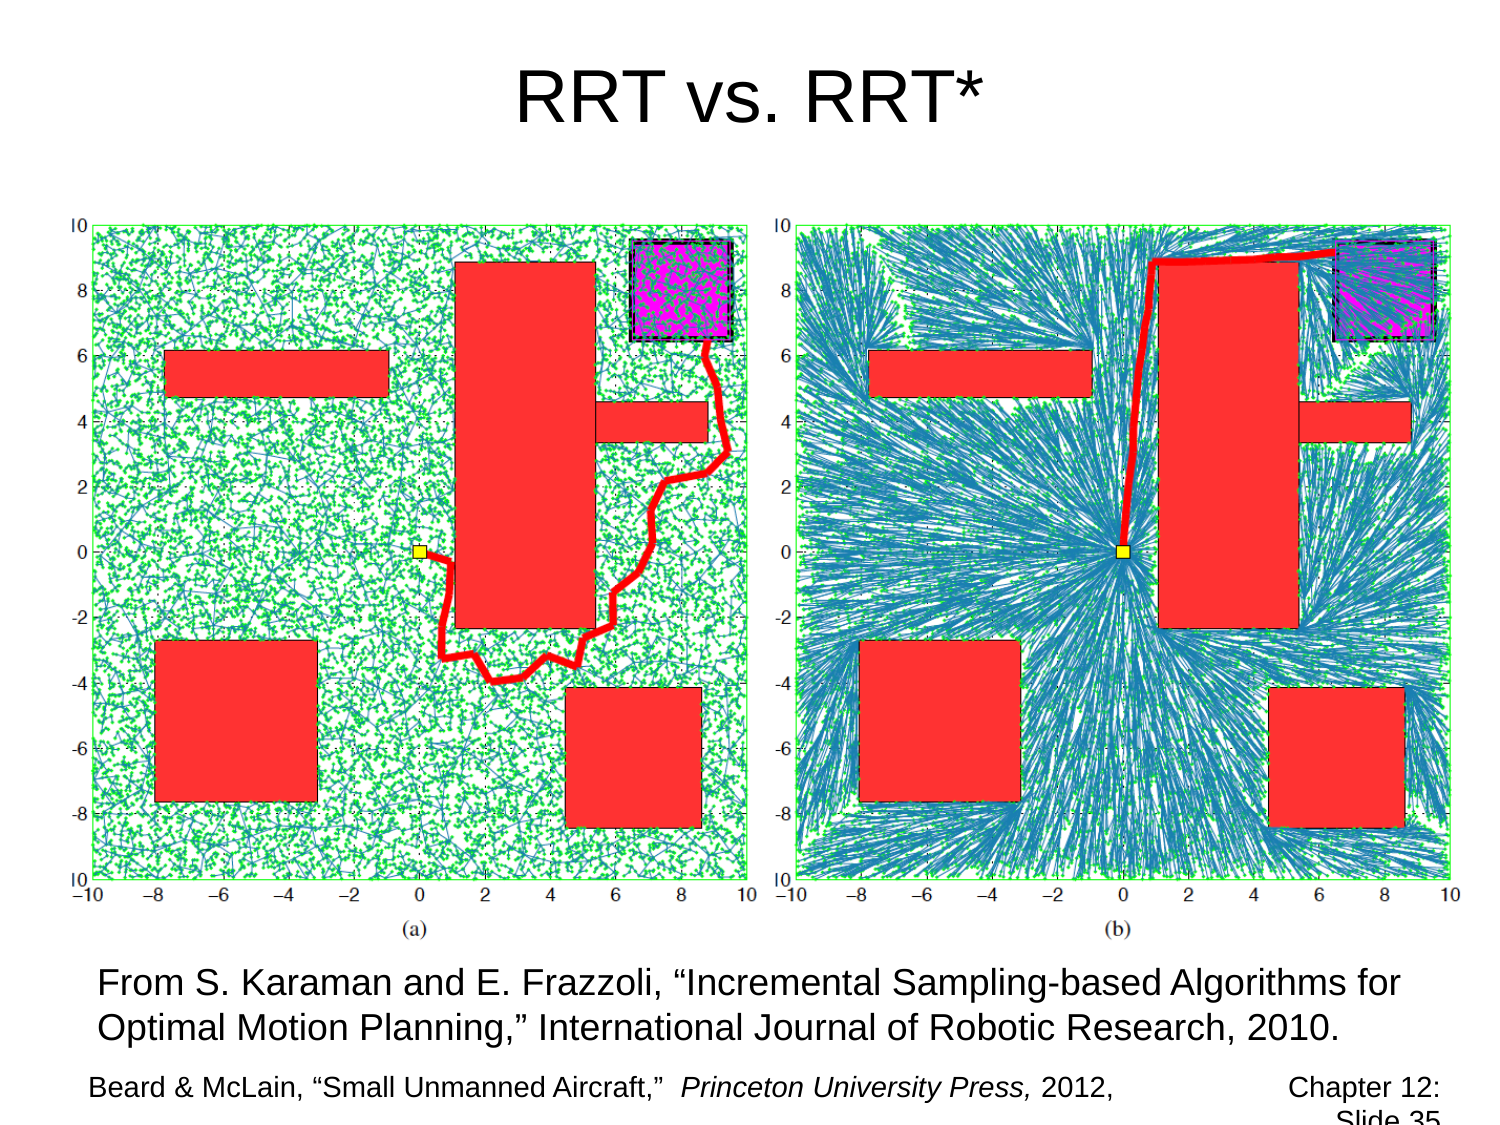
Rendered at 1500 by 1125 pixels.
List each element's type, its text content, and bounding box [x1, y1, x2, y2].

picture [0, 166, 1500, 959]
text_box RRT vs. RRT* [74, 39, 1425, 145]
text_box From S. Karaman and E. Frazzoli, “Incremental Sampling-based Algorithms for Optimal Motion Planning,” International Journal of Robotic Research, 2010. [82, 967, 1428, 1100]
